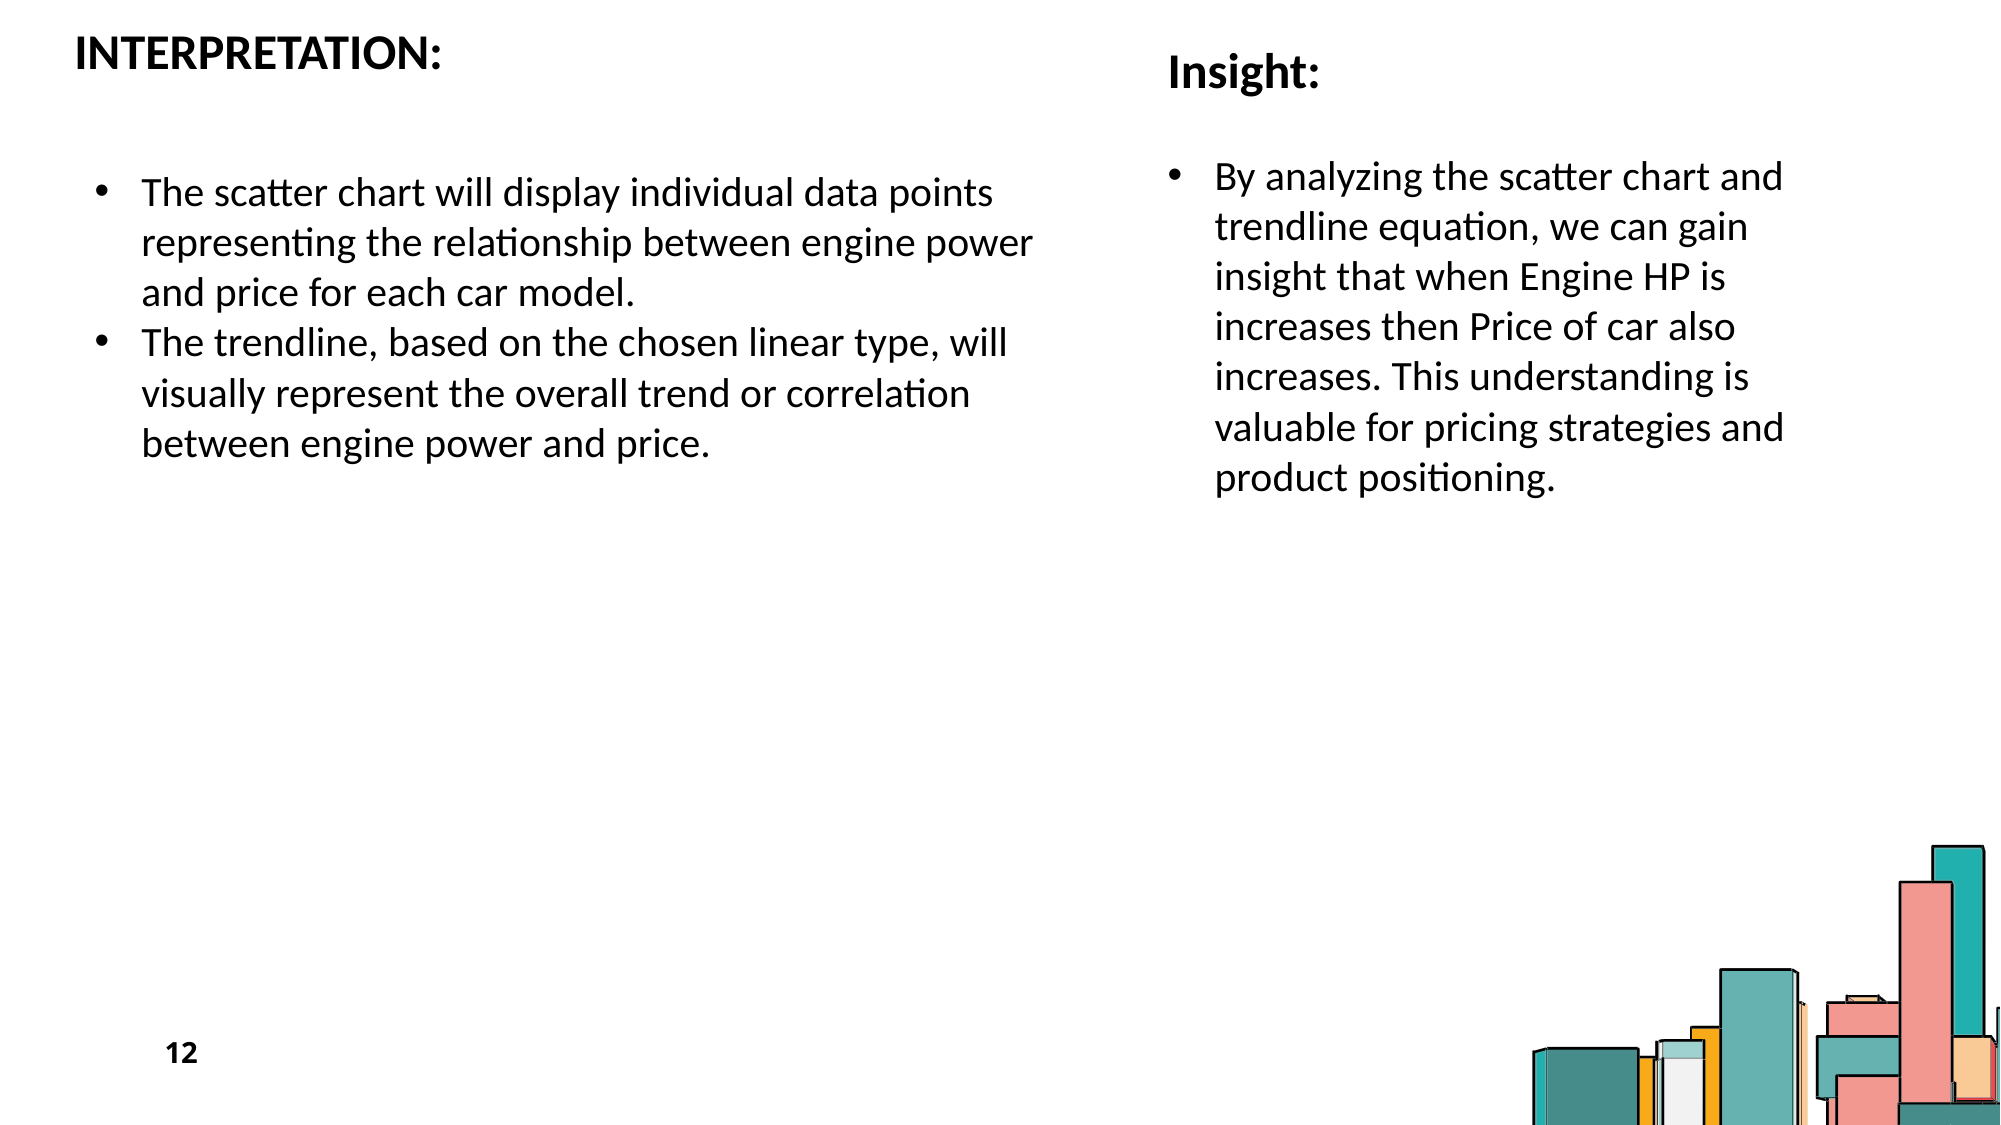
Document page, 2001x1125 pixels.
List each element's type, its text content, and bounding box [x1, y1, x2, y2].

slide_number 12 [149, 1024, 588, 1085]
list The scatter chart will display individual data points representing the relationship between engine power and price for each car model. The trendline, based on the chosen linear type, will visually represent the overall trend or correlation between engine power and price. [79, 157, 1096, 763]
title Interpretation: [59, 0, 1767, 158]
picture [1471, 834, 2000, 1125]
list Insight: By analyzing the scatter chart and trendline equation, we can gain insight that when Engine HP is increases then Price of car also increases. This understanding is valuable for pricing strategies and product positioning. [1152, 31, 1862, 637]
